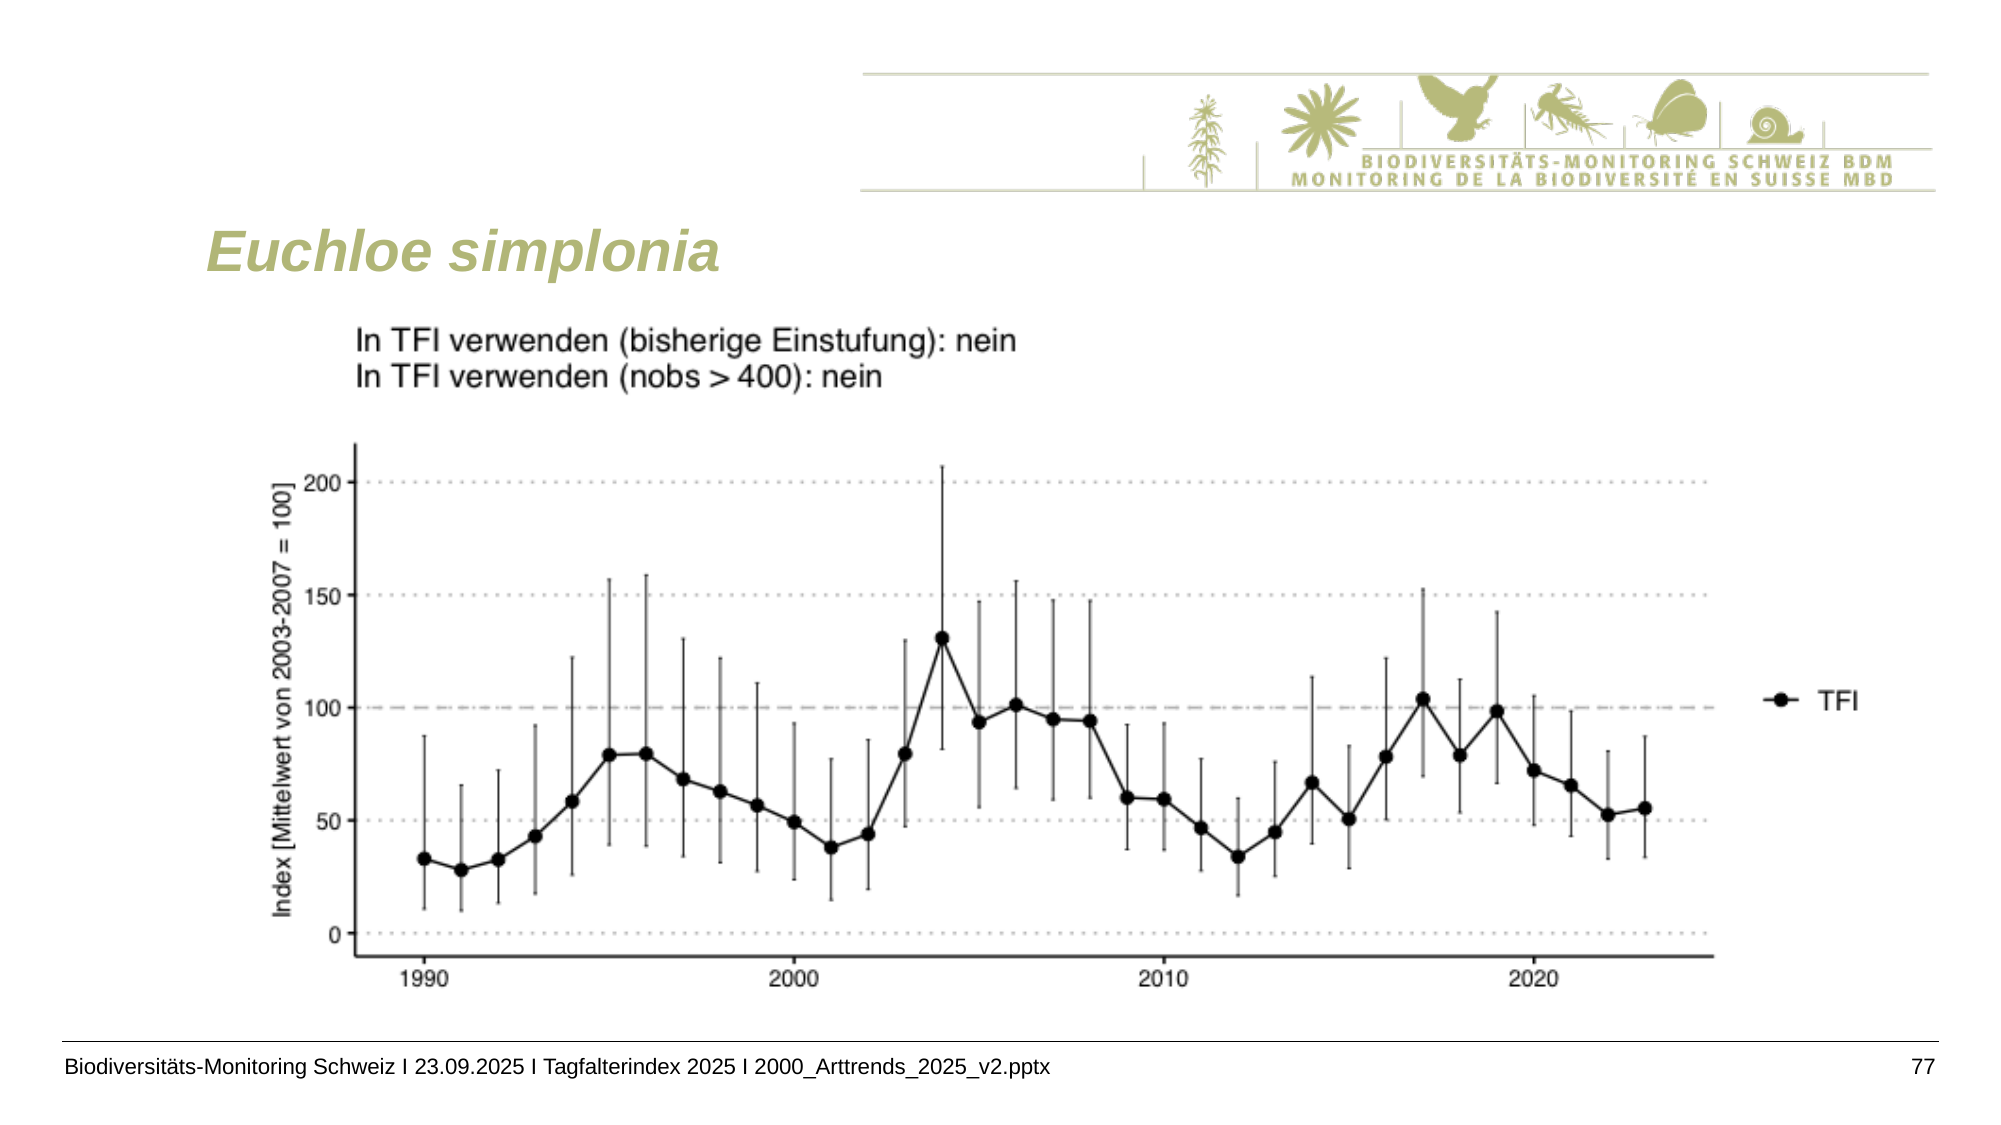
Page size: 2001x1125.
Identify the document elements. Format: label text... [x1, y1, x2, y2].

picture [258, 312, 1890, 1038]
title Euchloe simplonia [206, 213, 1941, 301]
footer Biodiversitäts-Monitoring Schweiz I 23.09.2025 I Tagfalterindex 2025 I 2000_Arttrends_2025_v2.pptx [64, 1052, 1287, 1080]
